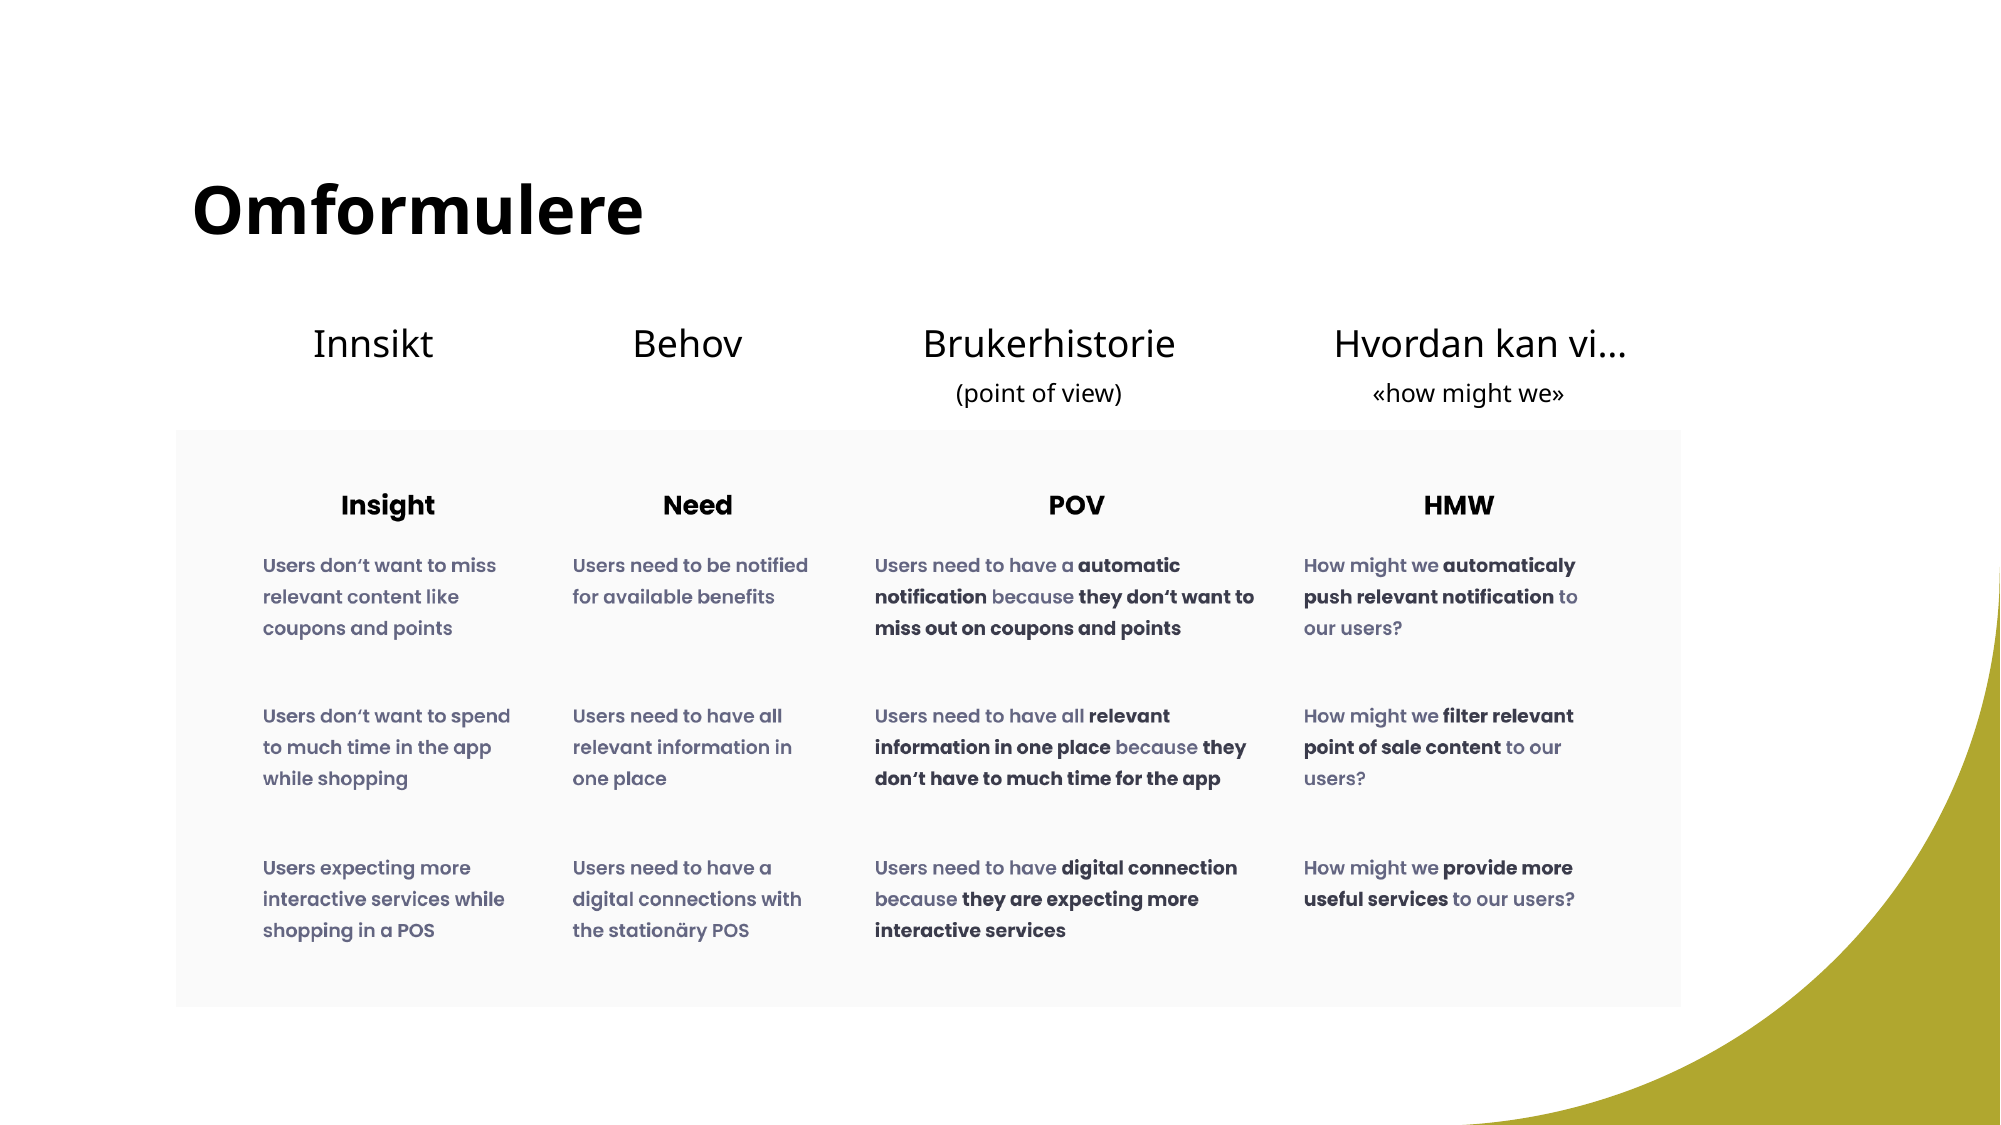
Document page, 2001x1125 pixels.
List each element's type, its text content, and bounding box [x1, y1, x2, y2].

title Omformulere [176, 118, 1809, 256]
list Innsikt Behov Brukerhistorie Hvordan kan vi… (point of view) «how might we» [191, 304, 1824, 891]
picture [176, 430, 1681, 1007]
